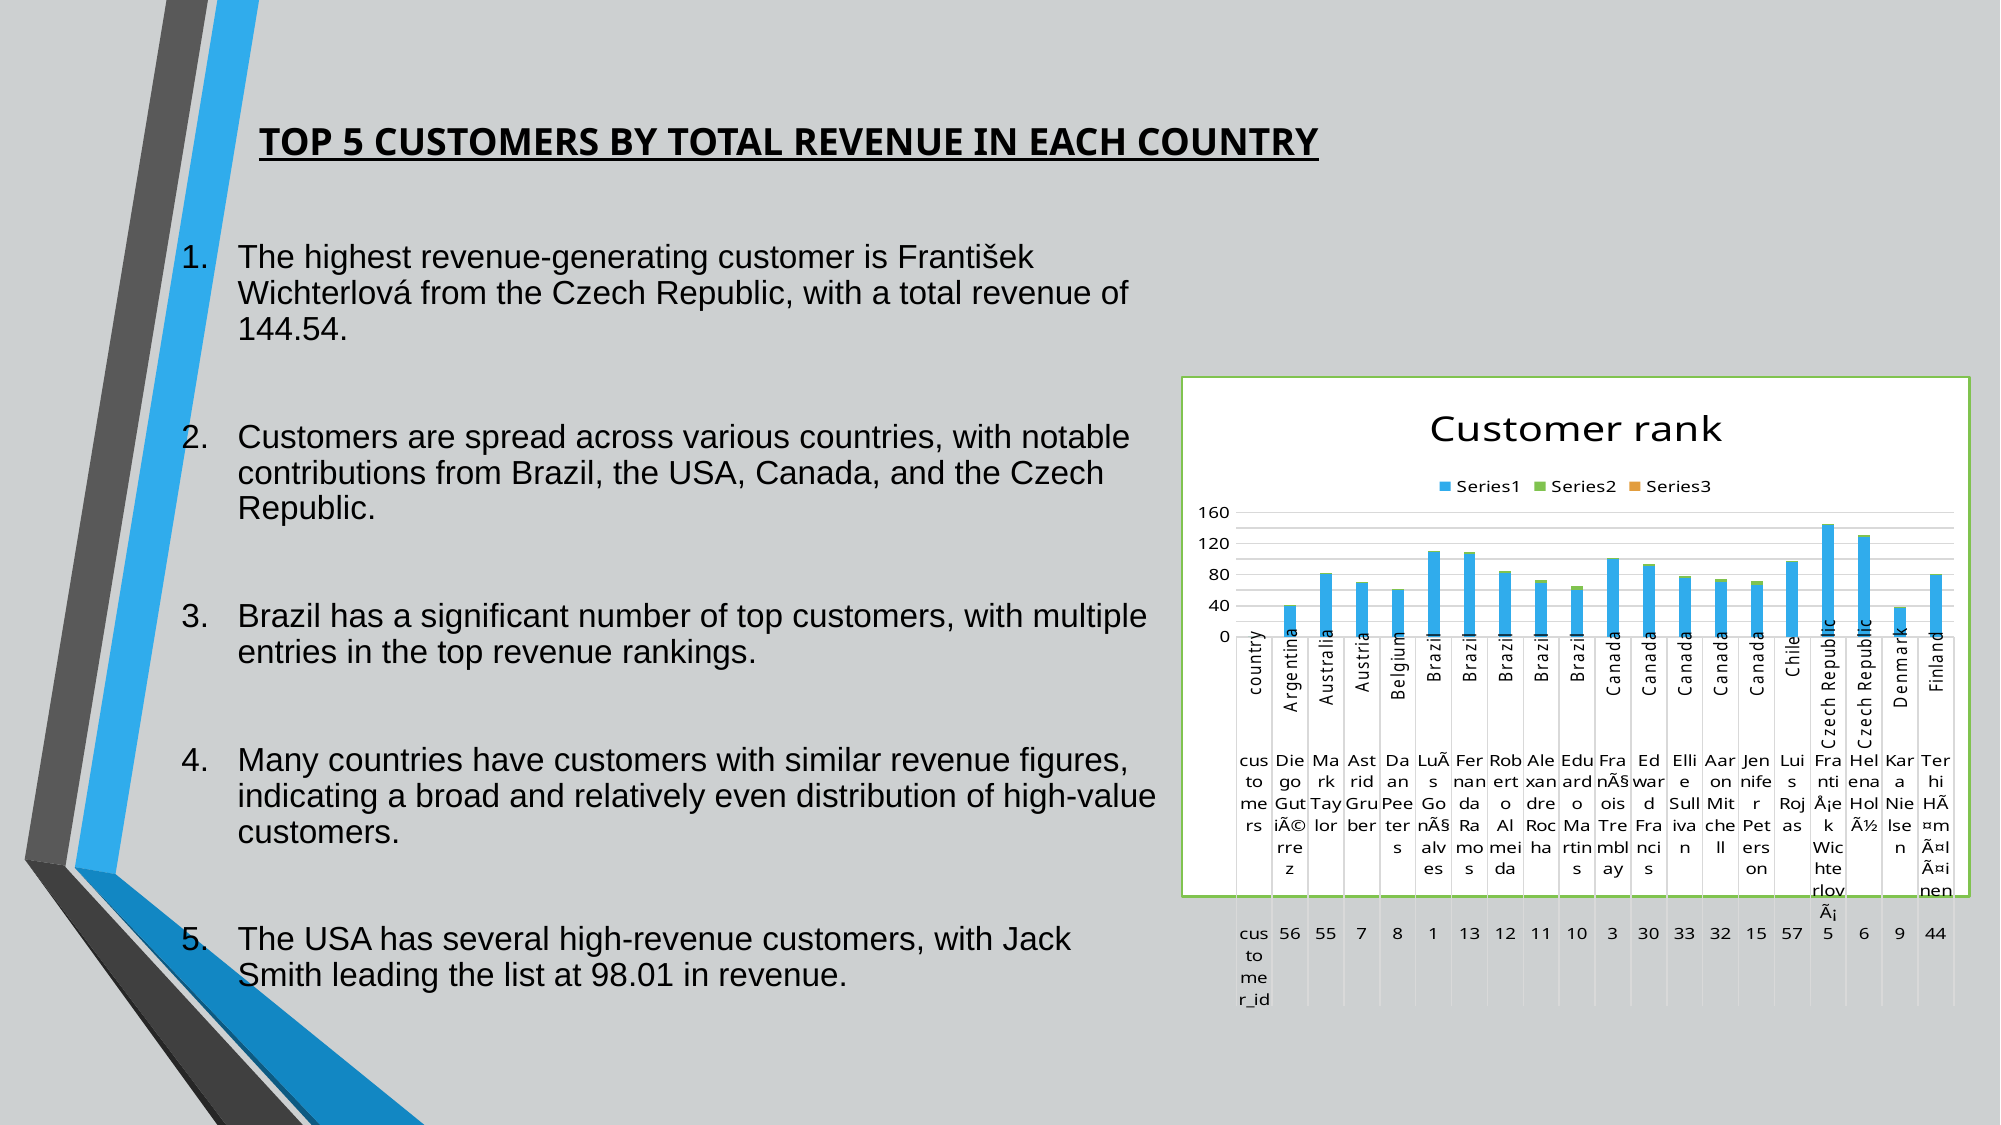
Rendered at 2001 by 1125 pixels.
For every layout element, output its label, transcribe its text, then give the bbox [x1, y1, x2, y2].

chart [1180, 375, 1972, 1011]
list The highest revenue-generating customer is František Wichterlová from the Czech Republic, with a total revenue of 144.54. Customers are spread across various countries, with notable contributions from Brazil, the USA, Canada, and the Czech Republic. Brazil has a significant number of top customers, with multiple entries in the top revenue rankings. Many countries have customers with similar revenue figures, indicating a broad and relatively even distribution of high-value customers. The USA has several high-revenue customers, with Jack Smith leading the list at 98.01 in revenue. [166, 232, 1181, 1011]
title TOP 5 CUSTOMERS BY TOTAL REVENUE IN EACH COUNTRY [243, 65, 2000, 251]
